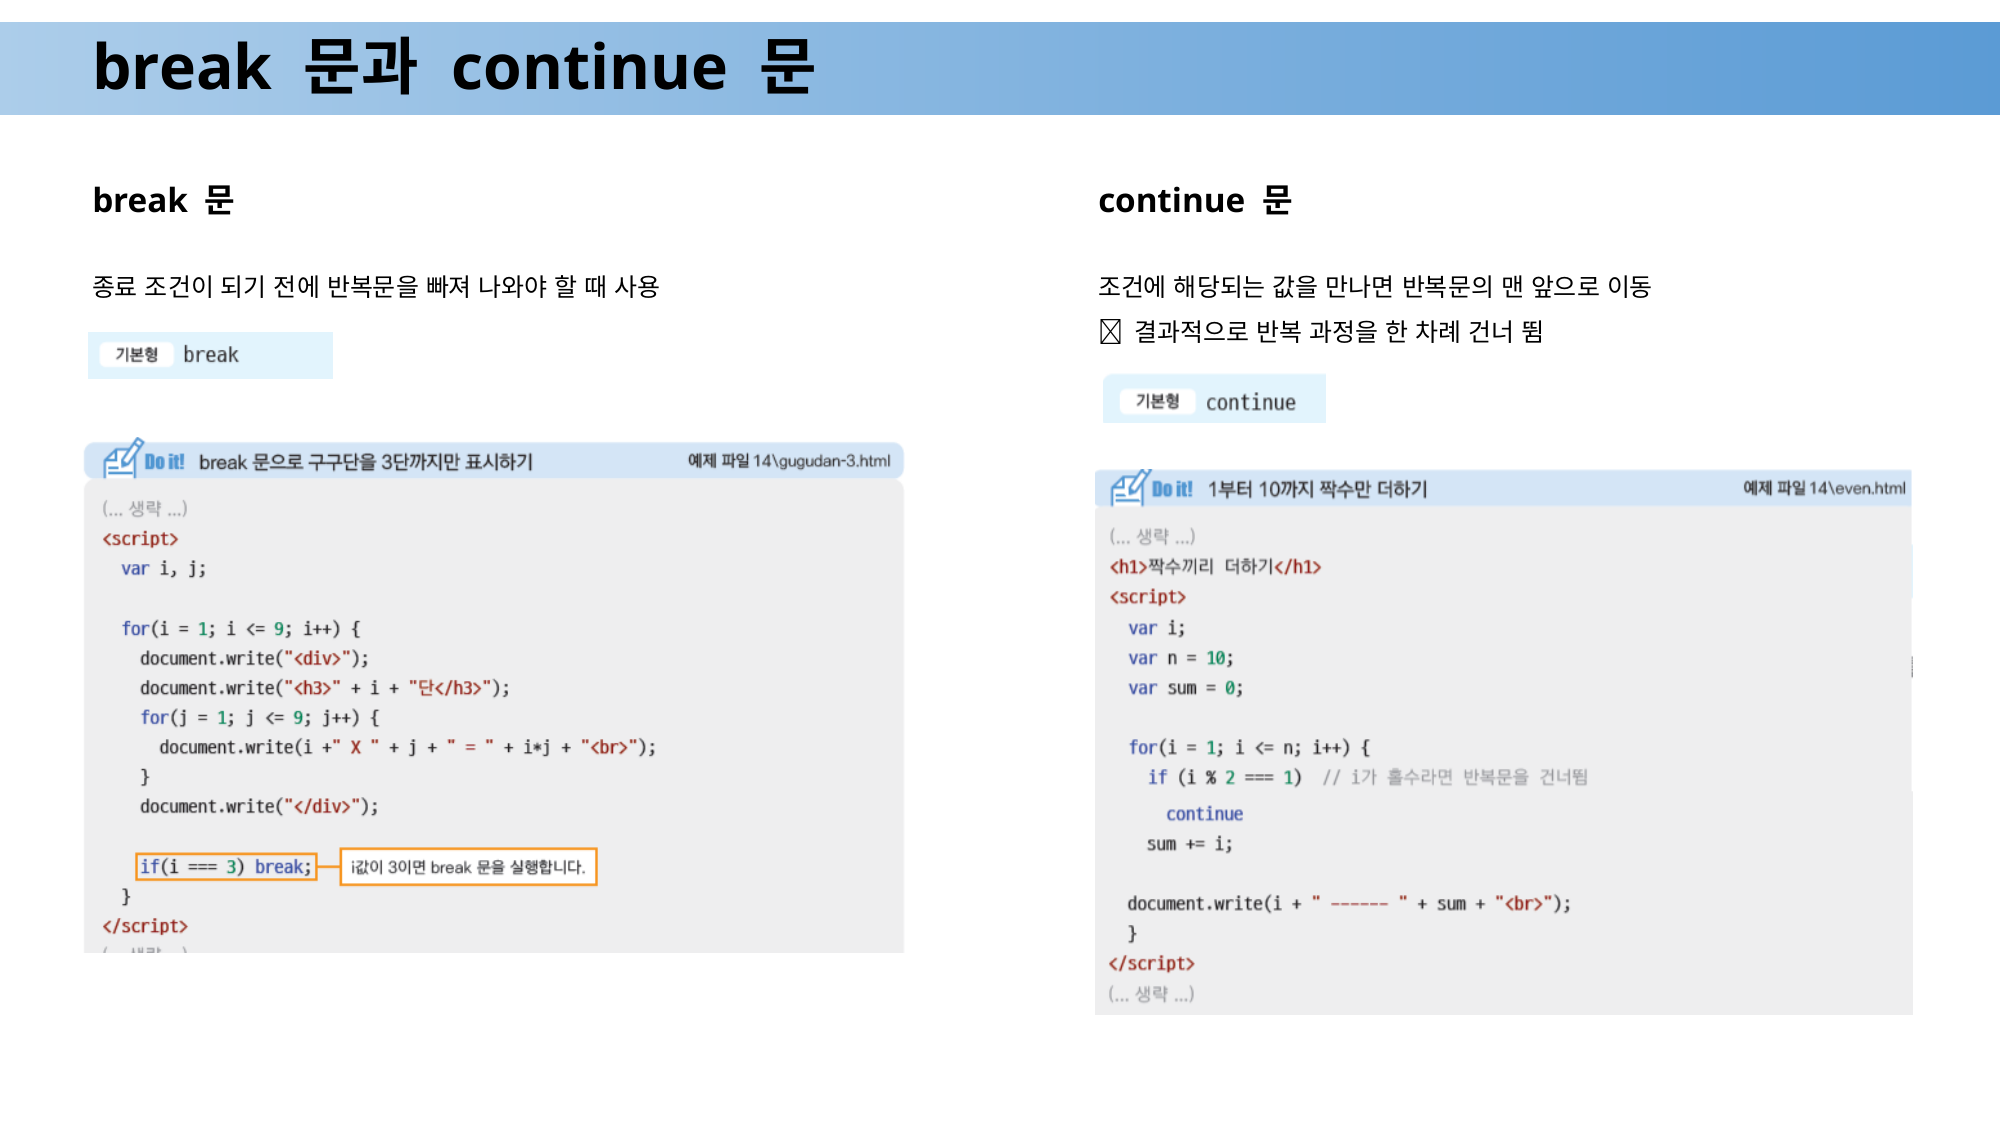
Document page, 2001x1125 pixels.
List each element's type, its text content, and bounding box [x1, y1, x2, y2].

text_box 종료 조건이 되기 전에 반복문을 빠져 나와야 할 때 사용 [77, 249, 880, 309]
text_box 조건에 해당되는 값을 만나면 반복문의 맨 앞으로 이동  결과적으로 반복 과정을 한 차례 건너 뜀 [1083, 249, 1964, 354]
text_box continue 문 [1083, 171, 1646, 227]
picture [75, 437, 905, 953]
text_box break 문 [77, 171, 640, 227]
picture [88, 332, 333, 379]
picture [1095, 469, 1913, 1015]
picture [1103, 371, 1326, 423]
title break 문과 continue 문 [77, 22, 1569, 116]
